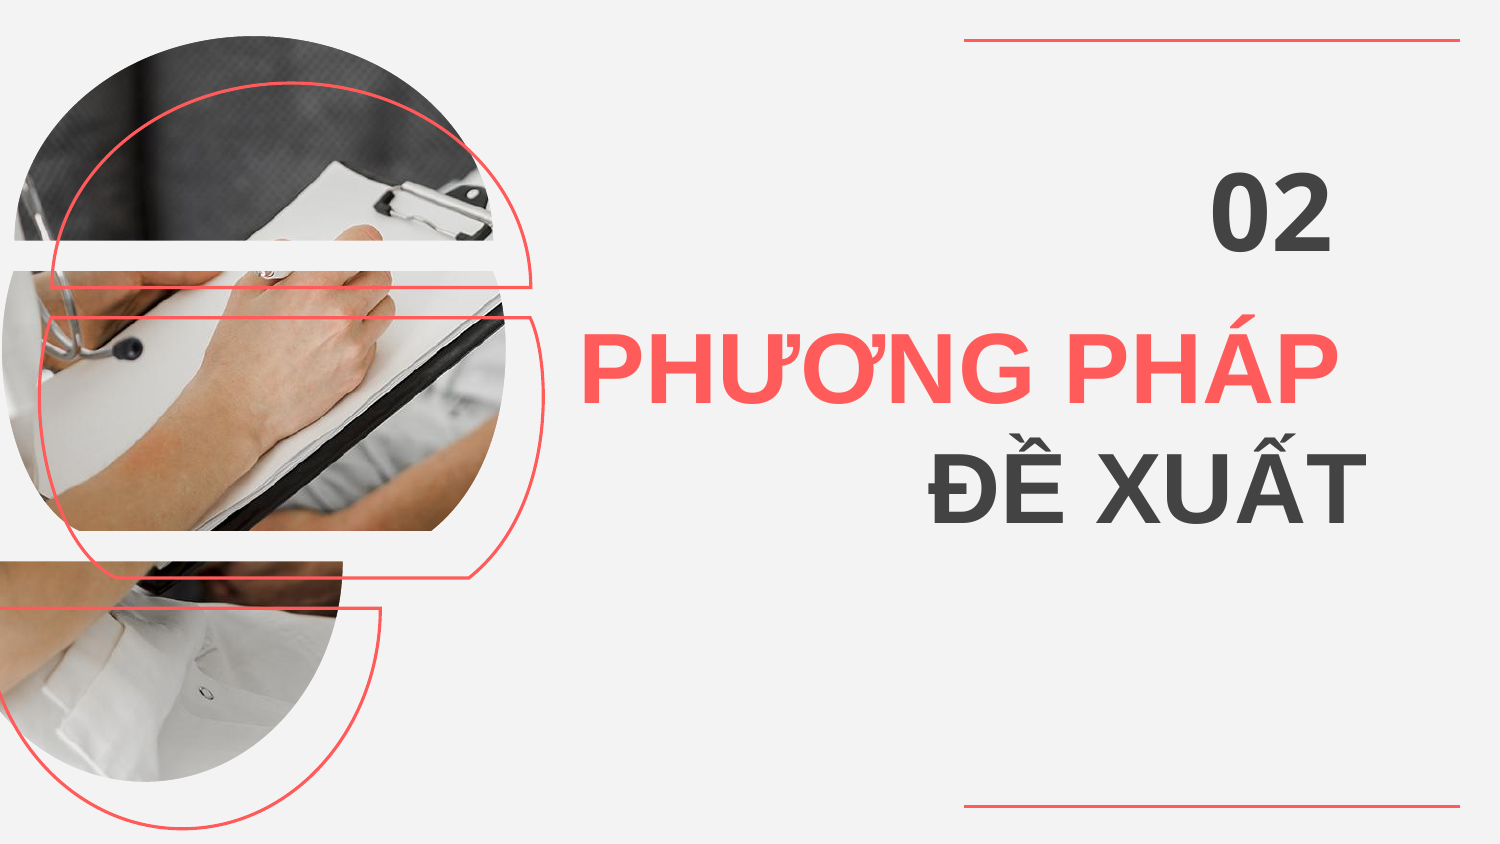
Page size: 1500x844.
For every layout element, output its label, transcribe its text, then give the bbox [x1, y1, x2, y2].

title PHƯƠNG PHÁP ĐỀ XUẤT [569, 294, 1383, 552]
title 02 [1145, 108, 1398, 289]
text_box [0, 0, 564, 830]
